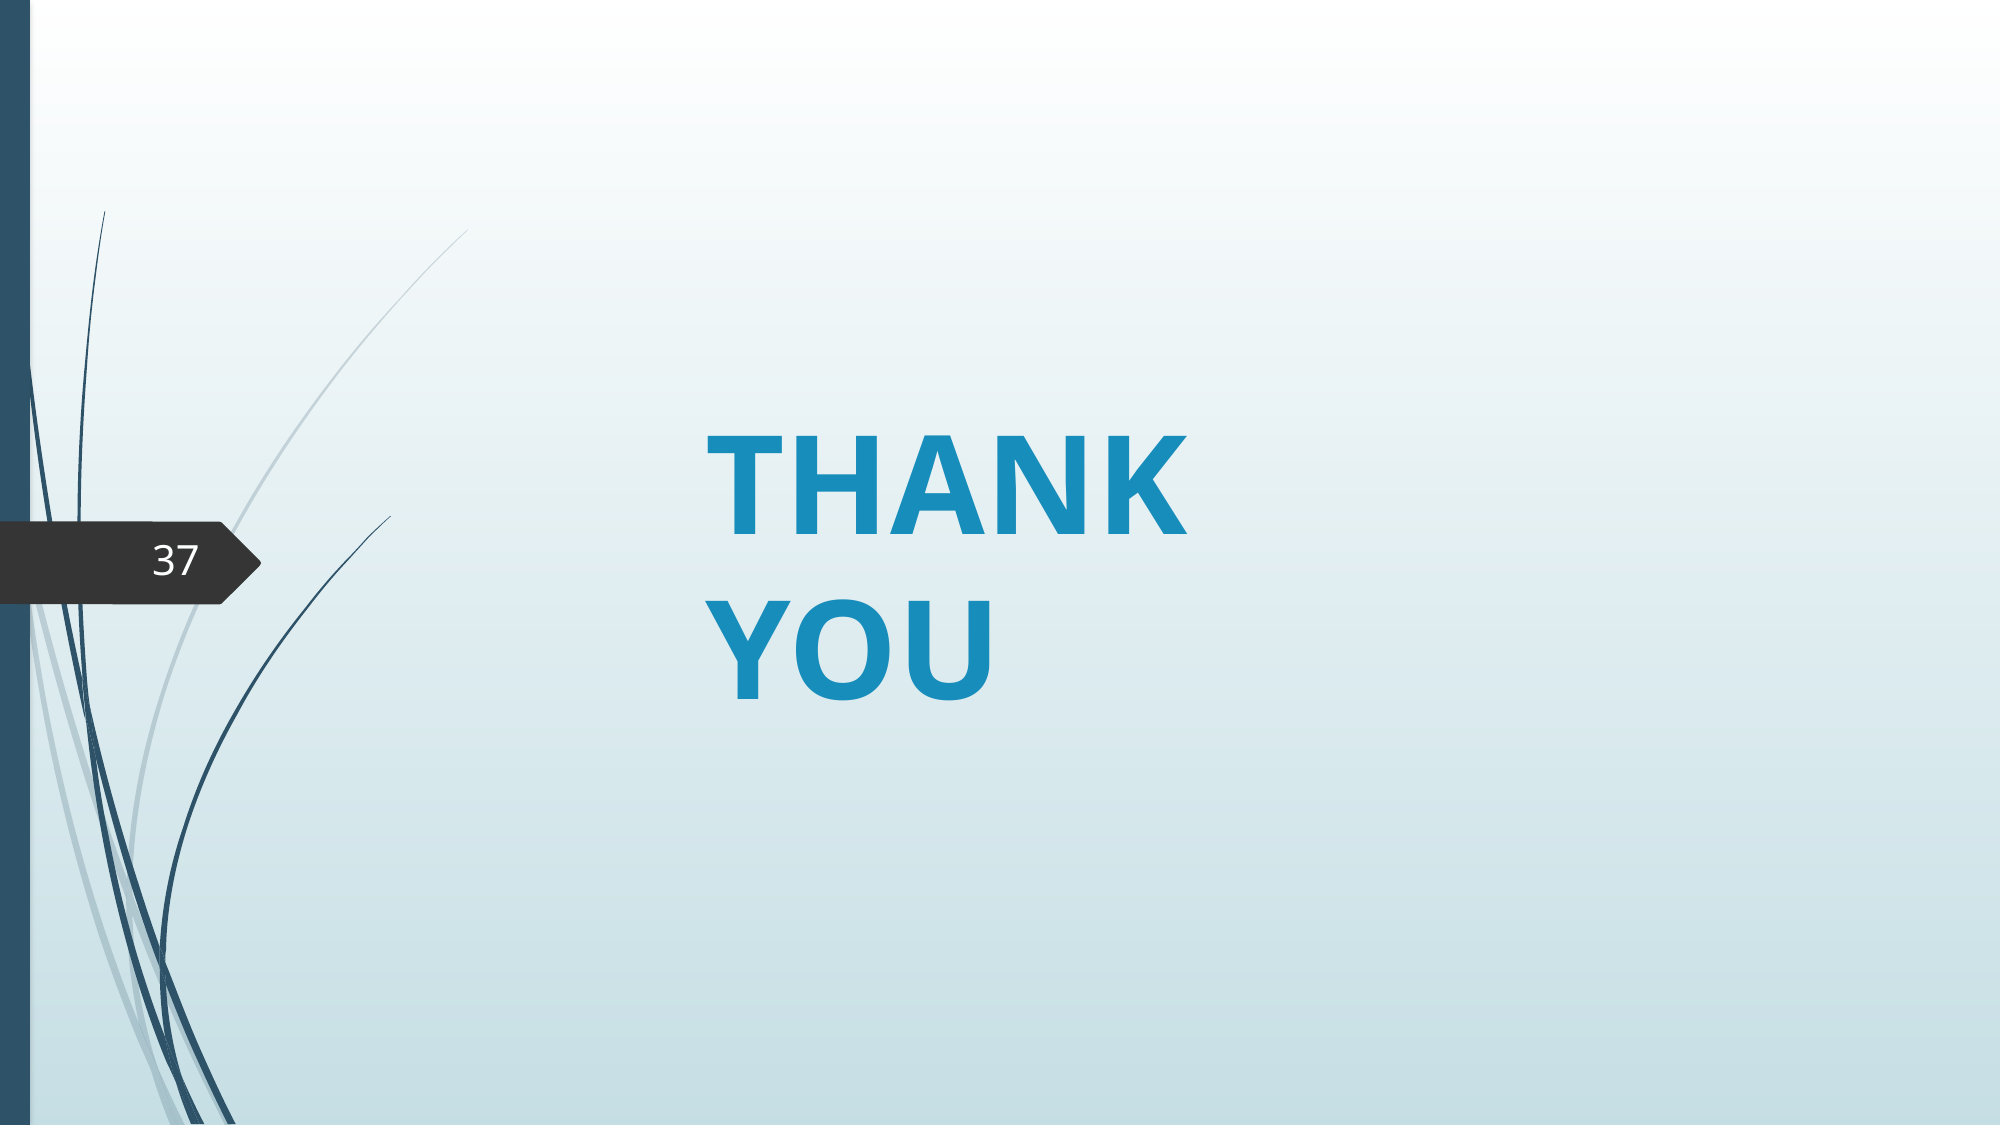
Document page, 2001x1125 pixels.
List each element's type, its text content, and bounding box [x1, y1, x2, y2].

slide_number 37 [87, 532, 216, 592]
title THANK YOU [690, 306, 1528, 818]
